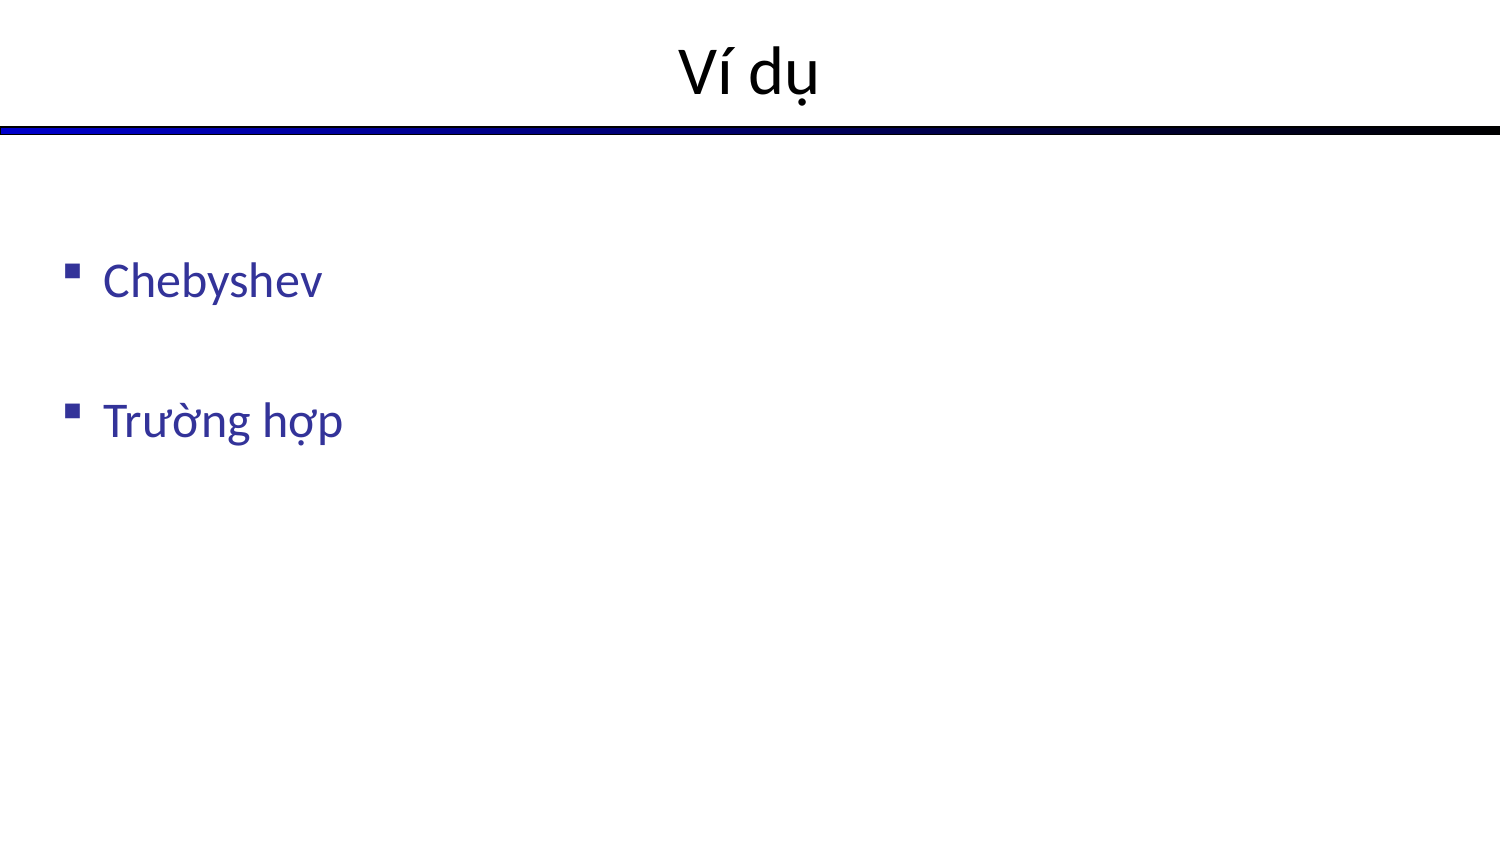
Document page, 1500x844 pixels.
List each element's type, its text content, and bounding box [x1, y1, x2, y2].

title Ví dụ [0, 0, 1500, 138]
